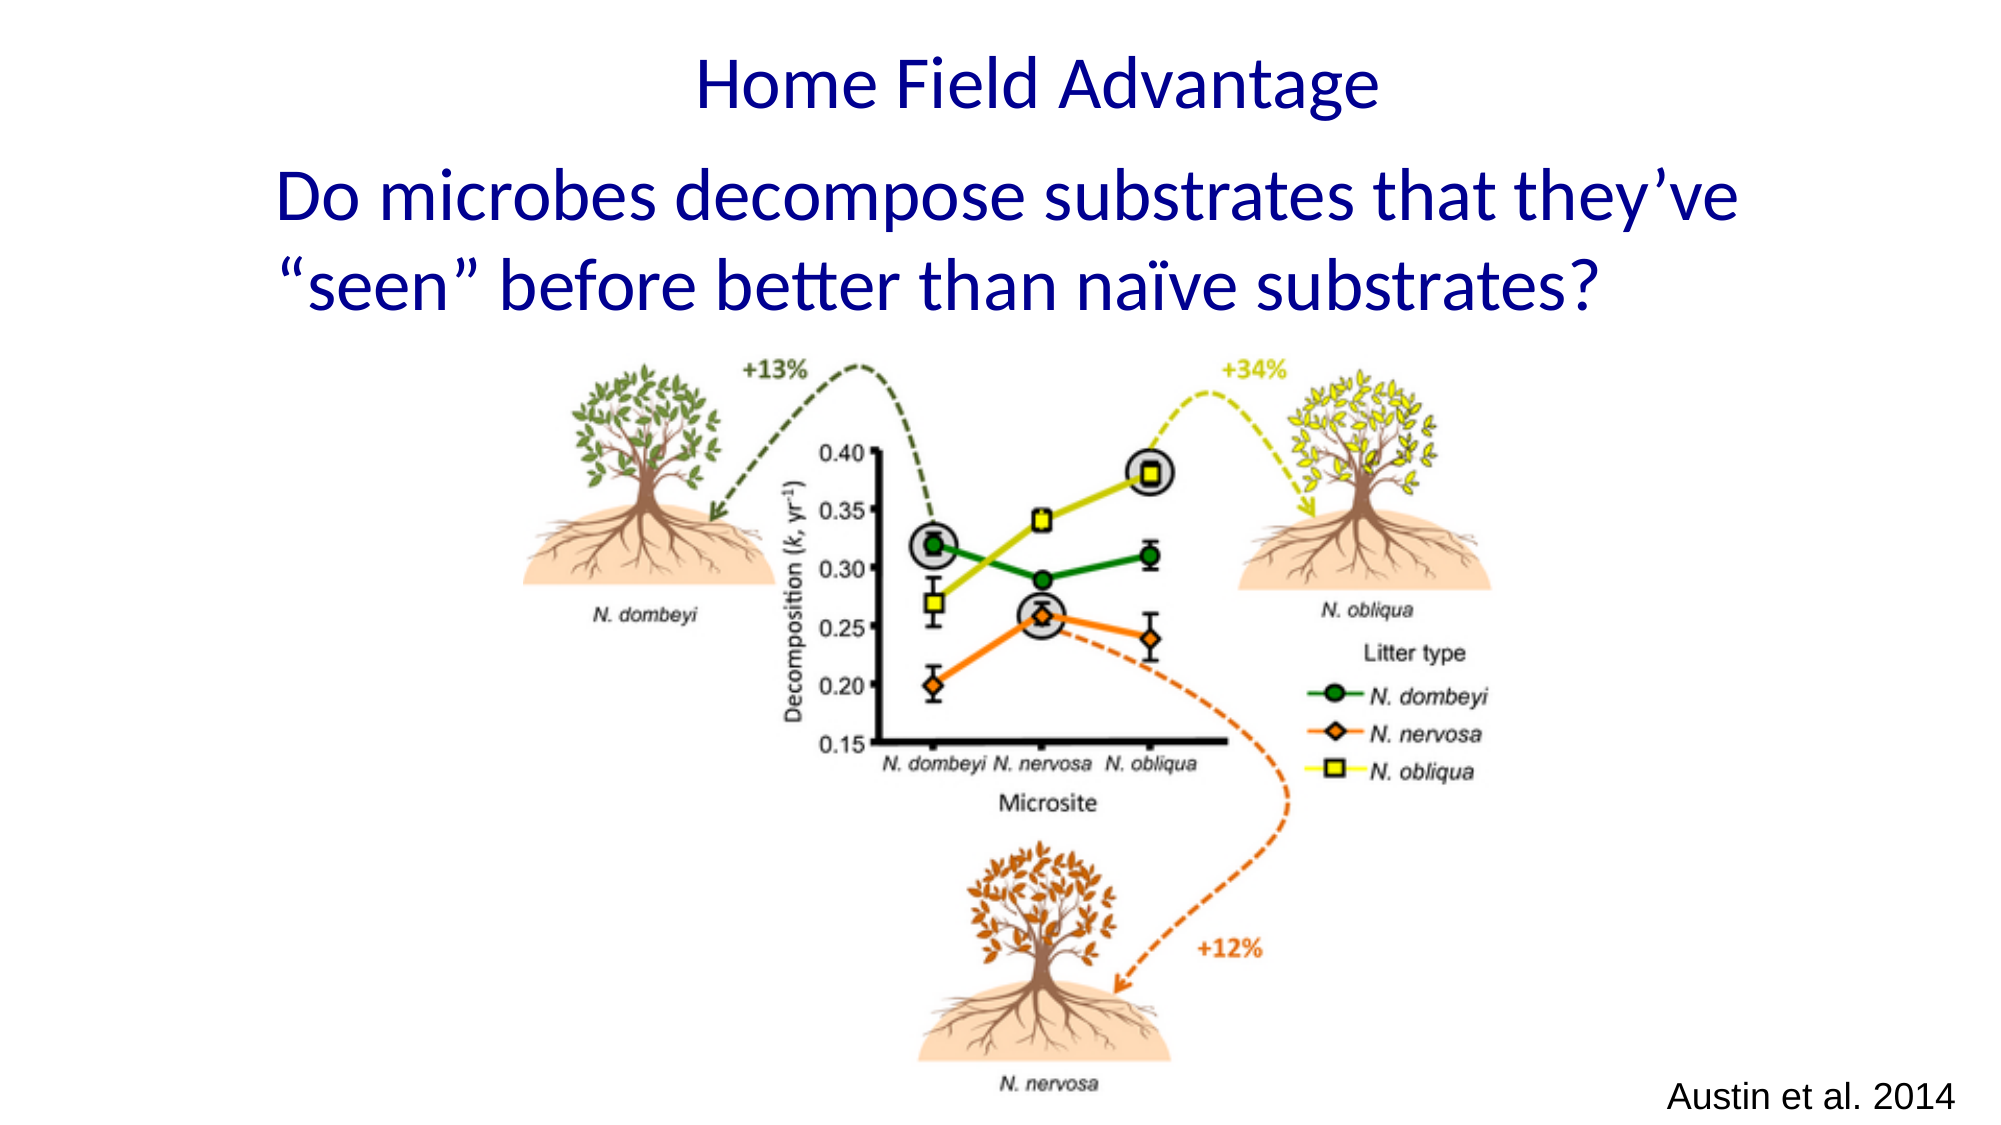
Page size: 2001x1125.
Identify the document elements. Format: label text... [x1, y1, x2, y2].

text_box Home Field Advantage [680, 26, 1397, 132]
picture [523, 353, 1497, 1098]
text_box Austin et al. 2014 [1652, 1064, 2000, 1125]
text_box Do microbes decompose substrates that they’ve “seen” before better than naïve substrates? [260, 138, 1756, 334]
